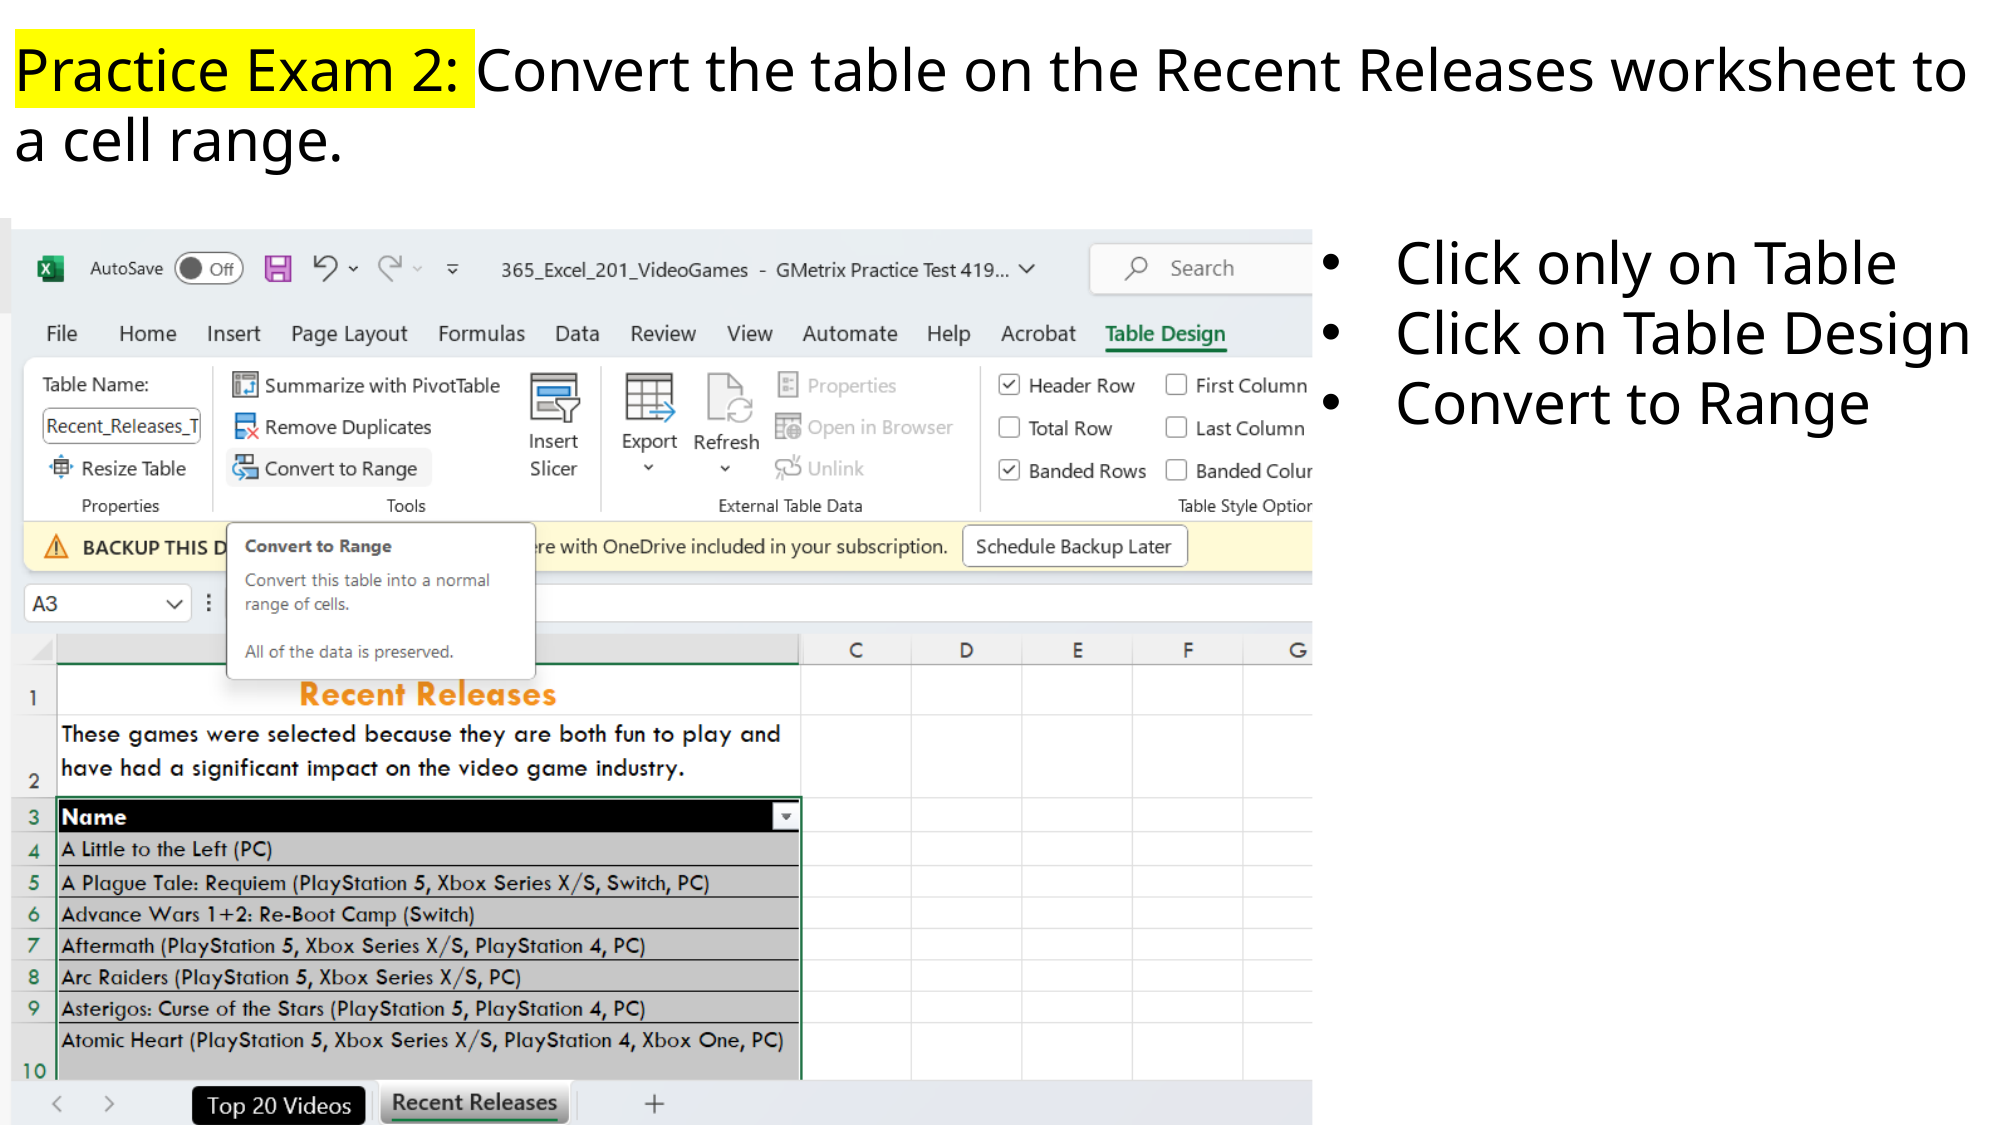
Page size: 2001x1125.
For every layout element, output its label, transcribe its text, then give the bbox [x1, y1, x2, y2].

picture [0, 217, 1313, 1125]
text_box Practice Exam 2: Convert the table on the Recent Releases worksheet to a cell range. [0, 25, 2000, 181]
text_box Click only on Table Click on Table Design Convert to Range [1313, 218, 2000, 444]
